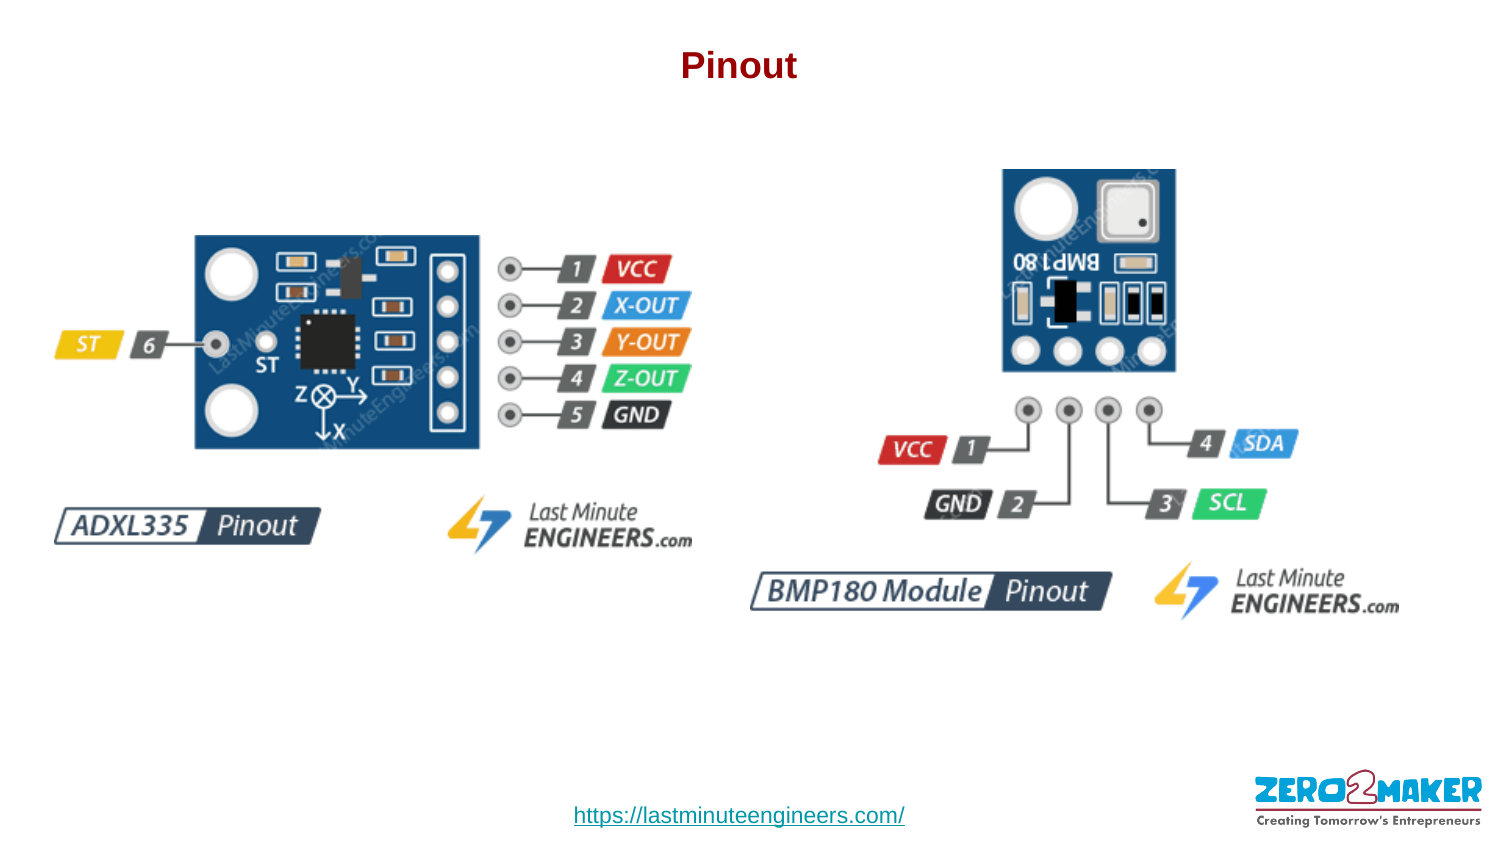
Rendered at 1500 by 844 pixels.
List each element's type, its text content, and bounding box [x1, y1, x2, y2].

text_box Pinout [431, 25, 1047, 84]
picture [749, 169, 1399, 622]
text_box https://lastminuteengineers.com/ [493, 785, 986, 844]
picture [1468, 781, 1474, 788]
picture [1255, 769, 1482, 828]
picture [1255, 785, 1265, 795]
picture [54, 234, 693, 556]
